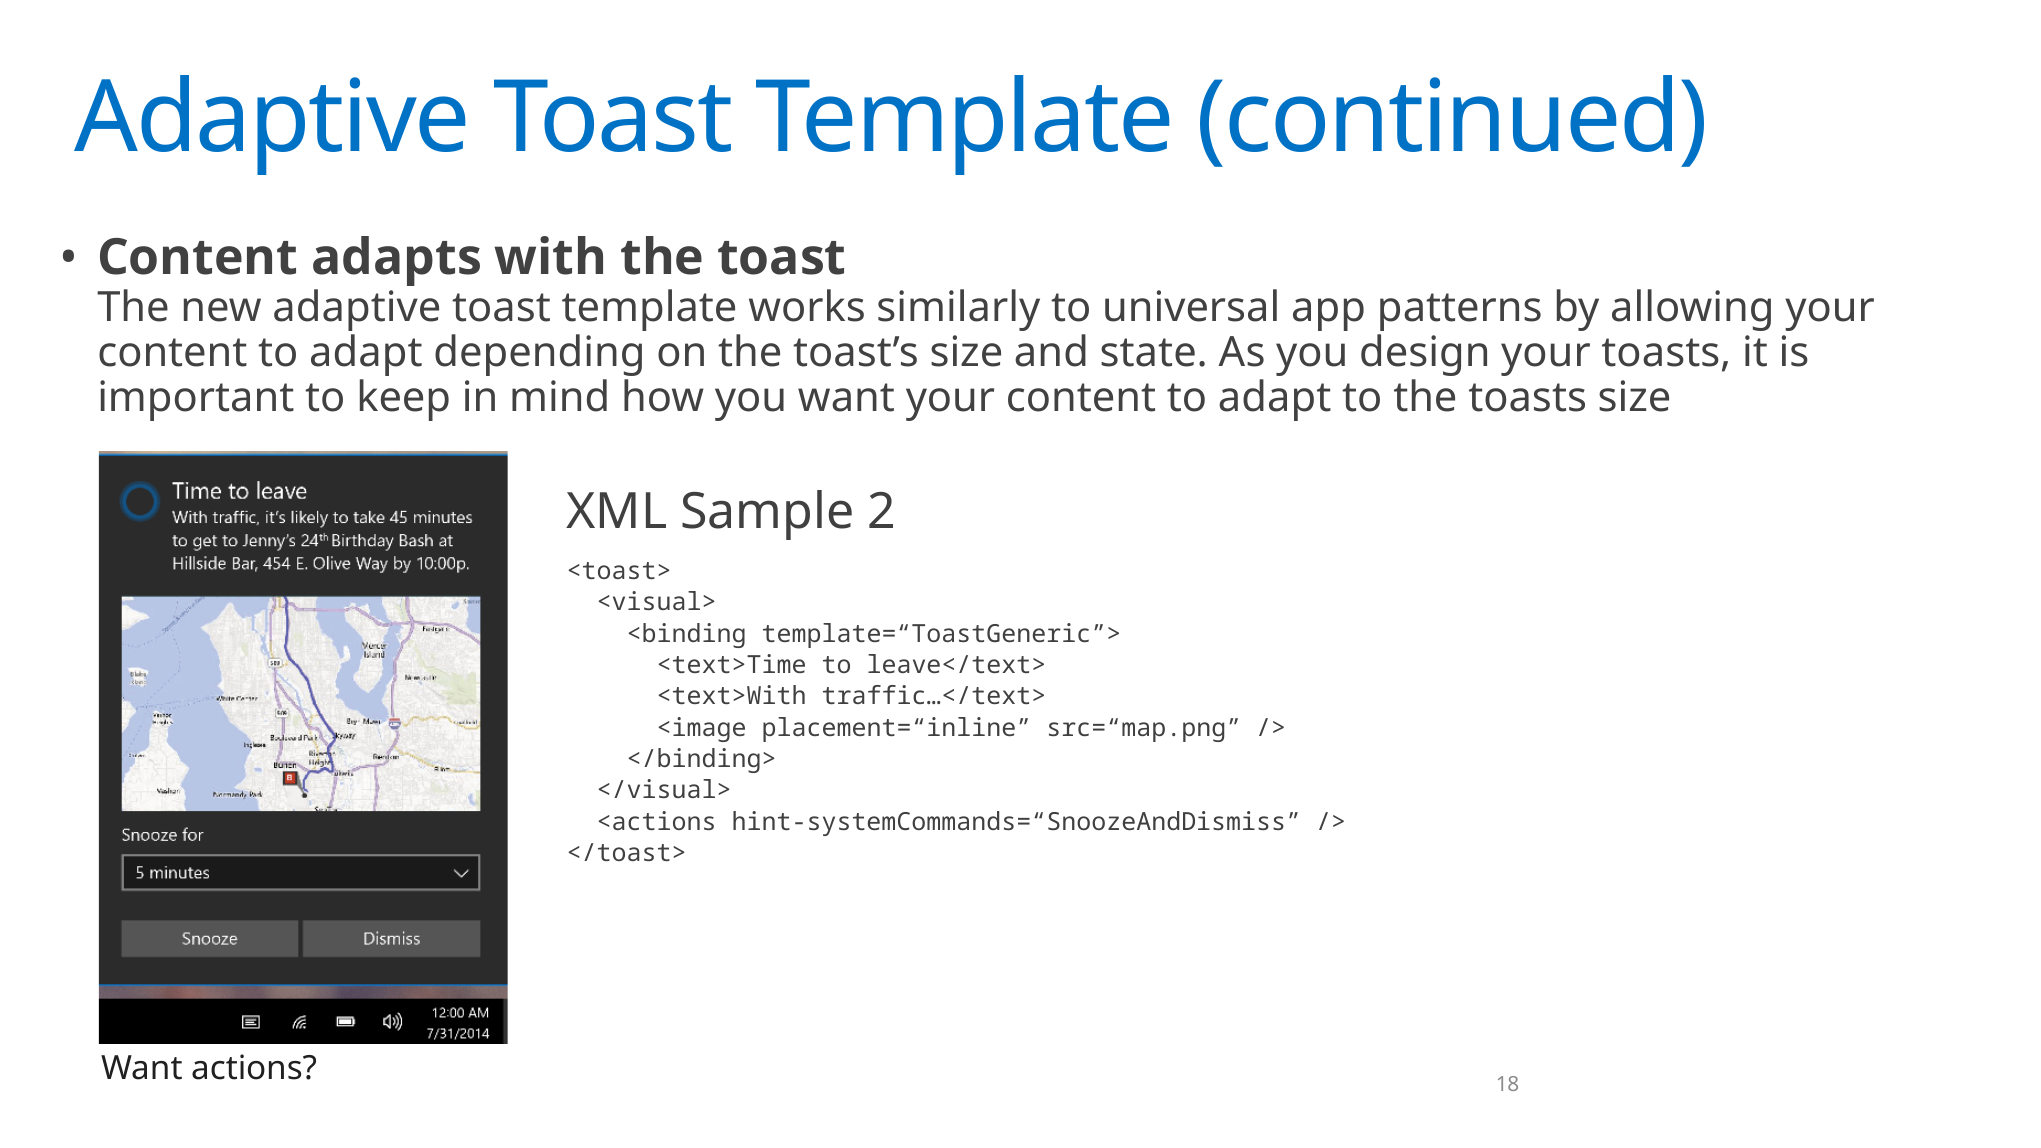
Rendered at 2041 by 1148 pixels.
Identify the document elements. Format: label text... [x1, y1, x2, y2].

title Adaptive Toast Template (continued) [50, 50, 1938, 166]
text_box <toast> <visual> <binding template=“ToastGeneric”> <text>Time to leave</text> <text>With traffic…</text> <image placement=“inline” src=“map.png” /> </binding> </visual> <actions hint-systemCommands=“SnoozeAndDismiss” /> </toast> [536, 541, 1908, 891]
slide_number 18 [1480, 1063, 1940, 1125]
picture [98, 451, 508, 1044]
list [67, 191, 1938, 374]
text_box Content adapts with the toast The new adaptive toast template works similarly to universal app patterns by allowing your content to adapt depending on the toast’s size and state. As you design your toasts, it is important to keep in mind how you want your content to adapt to the toasts size [45, 223, 1908, 428]
text_box Want actions? [100, 1051, 425, 1137]
text_box XML Sample 2 [536, 461, 1401, 564]
